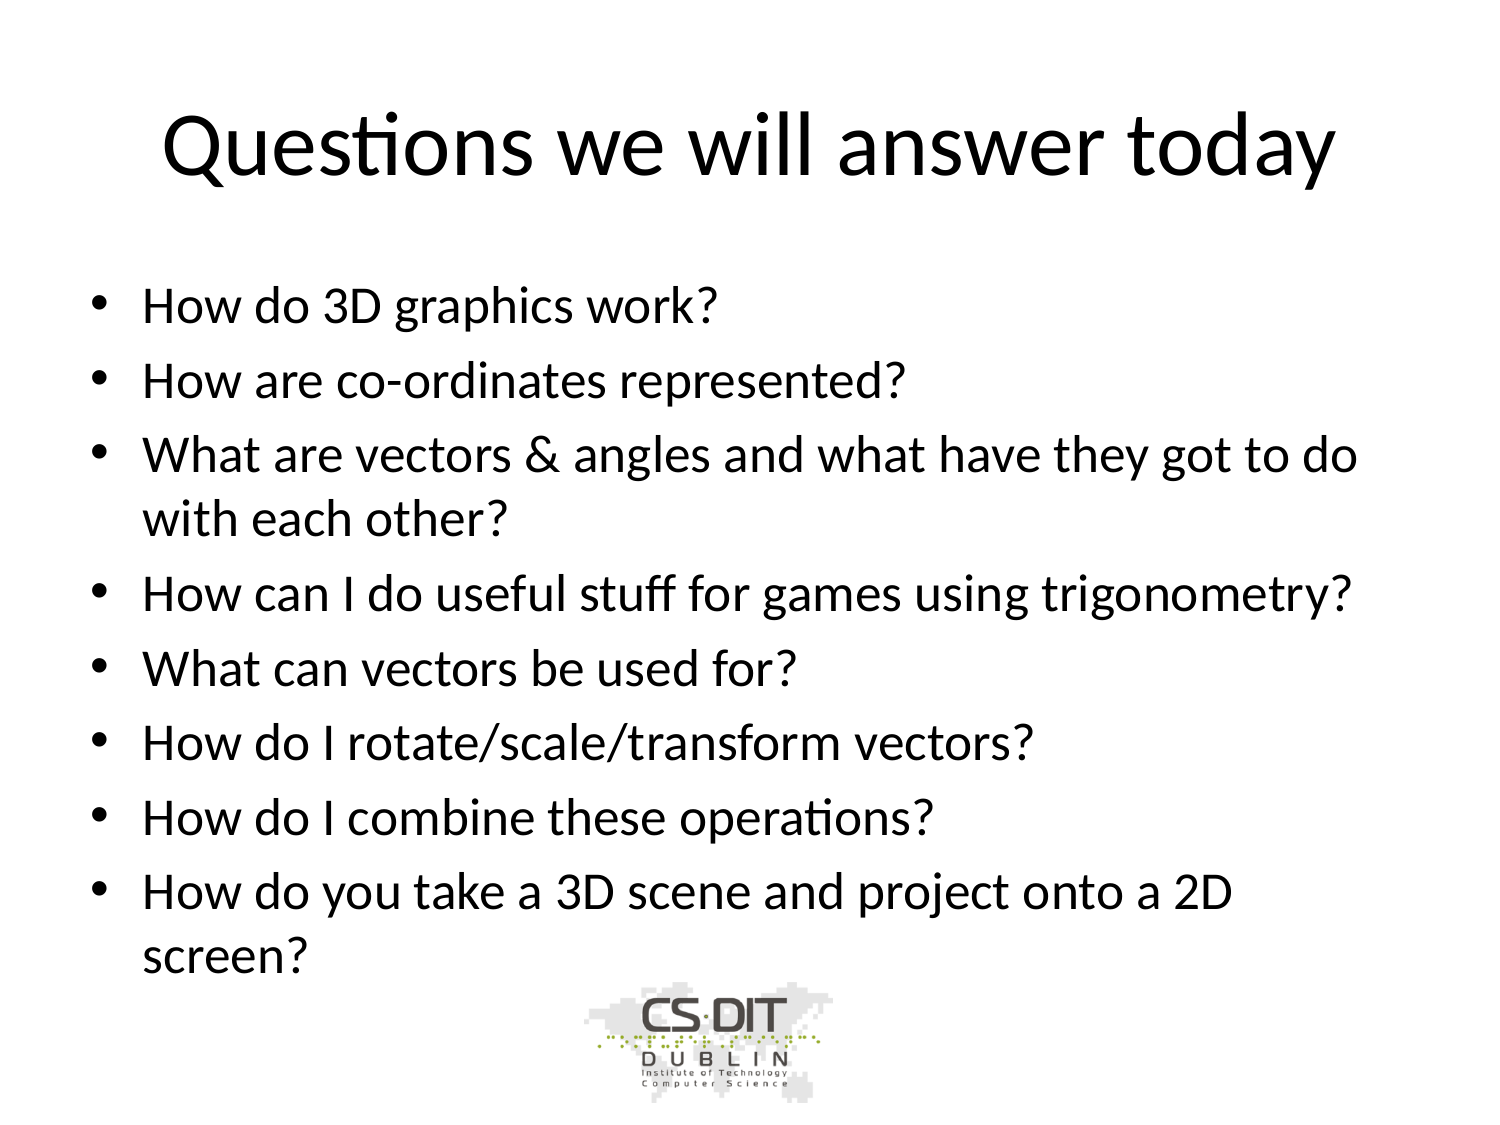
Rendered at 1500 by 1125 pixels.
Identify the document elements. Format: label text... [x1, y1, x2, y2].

title Questions we will answer today [75, 45, 1425, 233]
picture [584, 1005, 833, 1103]
list How do 3D graphics work? How are co-ordinates represented? What are vectors & angles and what have they got to do with each other? How can I do useful stuff for games using trigonometry? What can vectors be used for? How do I rotate/scale/transform vectors? How do I combine these operations? How do you take a 3D scene and project onto a 2D screen? [75, 262, 1425, 1005]
